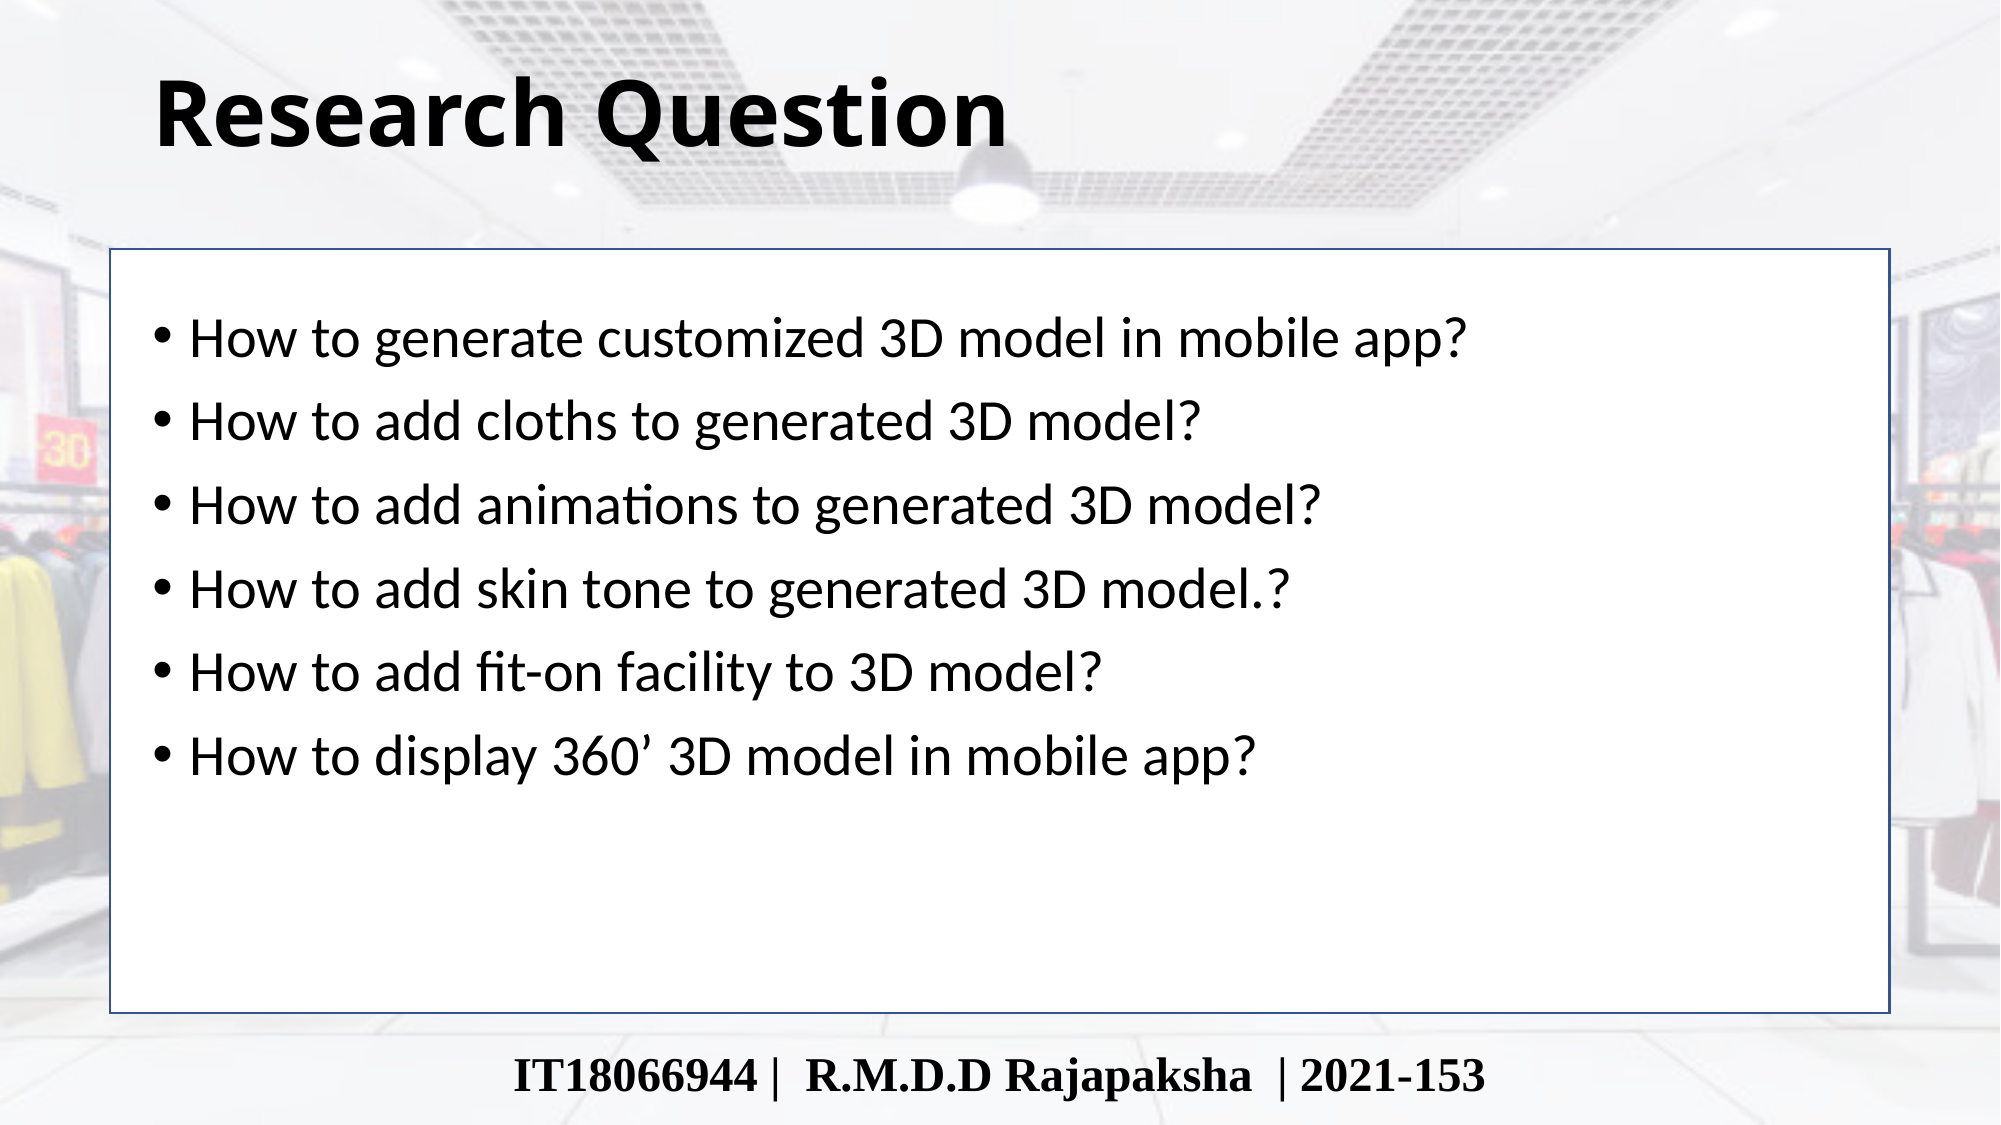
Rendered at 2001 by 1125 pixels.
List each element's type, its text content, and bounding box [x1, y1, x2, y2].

text_box IT18066944 | R.M.D.D Rajapaksha | 2021-153 [0, 1042, 2000, 1110]
list How to generate customized 3D model in mobile app? How to add cloths to generated 3D model? How to add animations to generated 3D model? How to add skin tone to generated 3D model.? How to add fit-on facility to 3D model? How to display 360’ 3D model in mobile app? [137, 299, 1863, 1014]
title Research Question [137, 59, 1863, 248]
text_box [109, 248, 1891, 1014]
